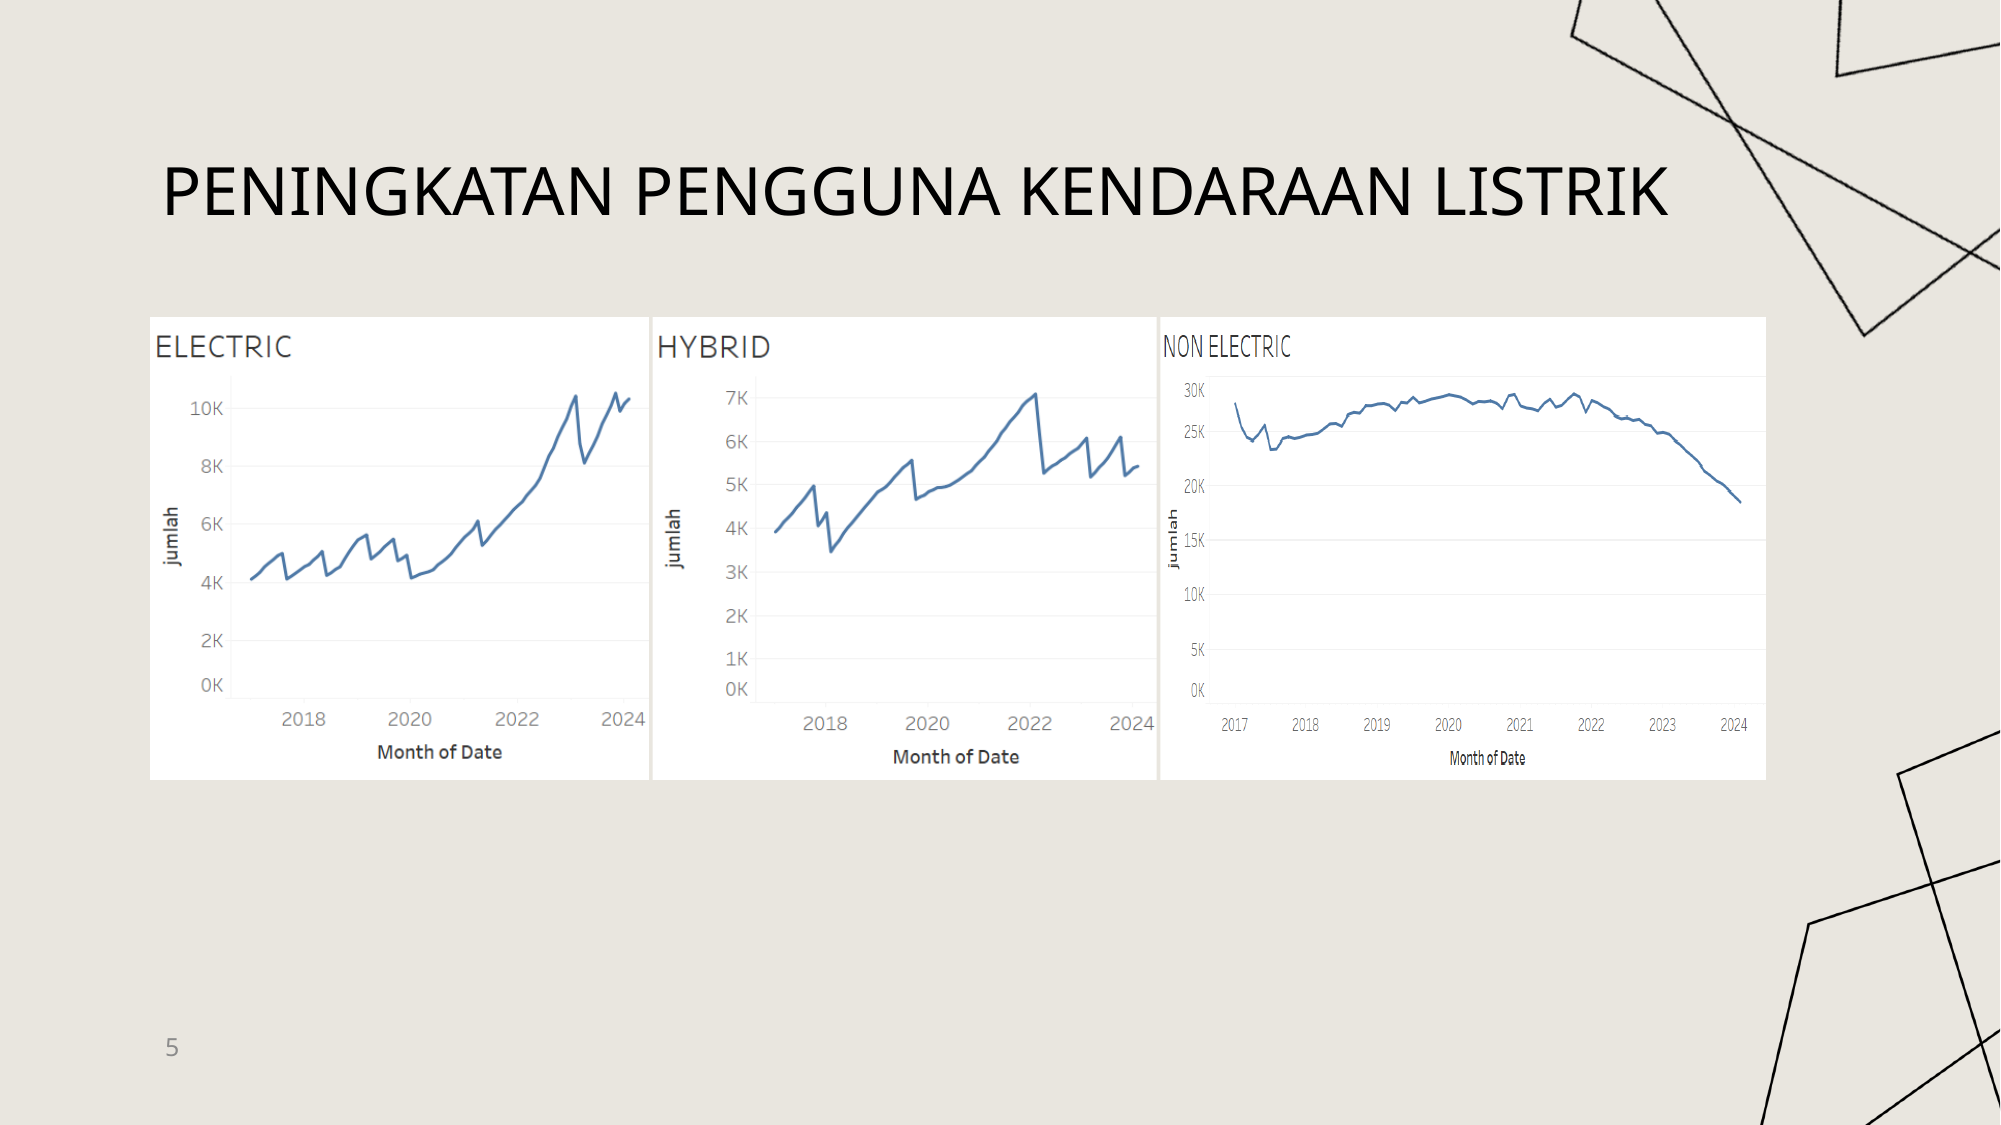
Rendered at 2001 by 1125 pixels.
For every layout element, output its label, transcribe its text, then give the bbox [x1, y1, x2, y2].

picture [652, 317, 1157, 780]
title Peningkatan pengguna kendaraan listrik [146, 71, 1709, 318]
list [149, 317, 649, 780]
slide_number 5 [150, 1024, 254, 1074]
picture [1160, 0, 2001, 1125]
